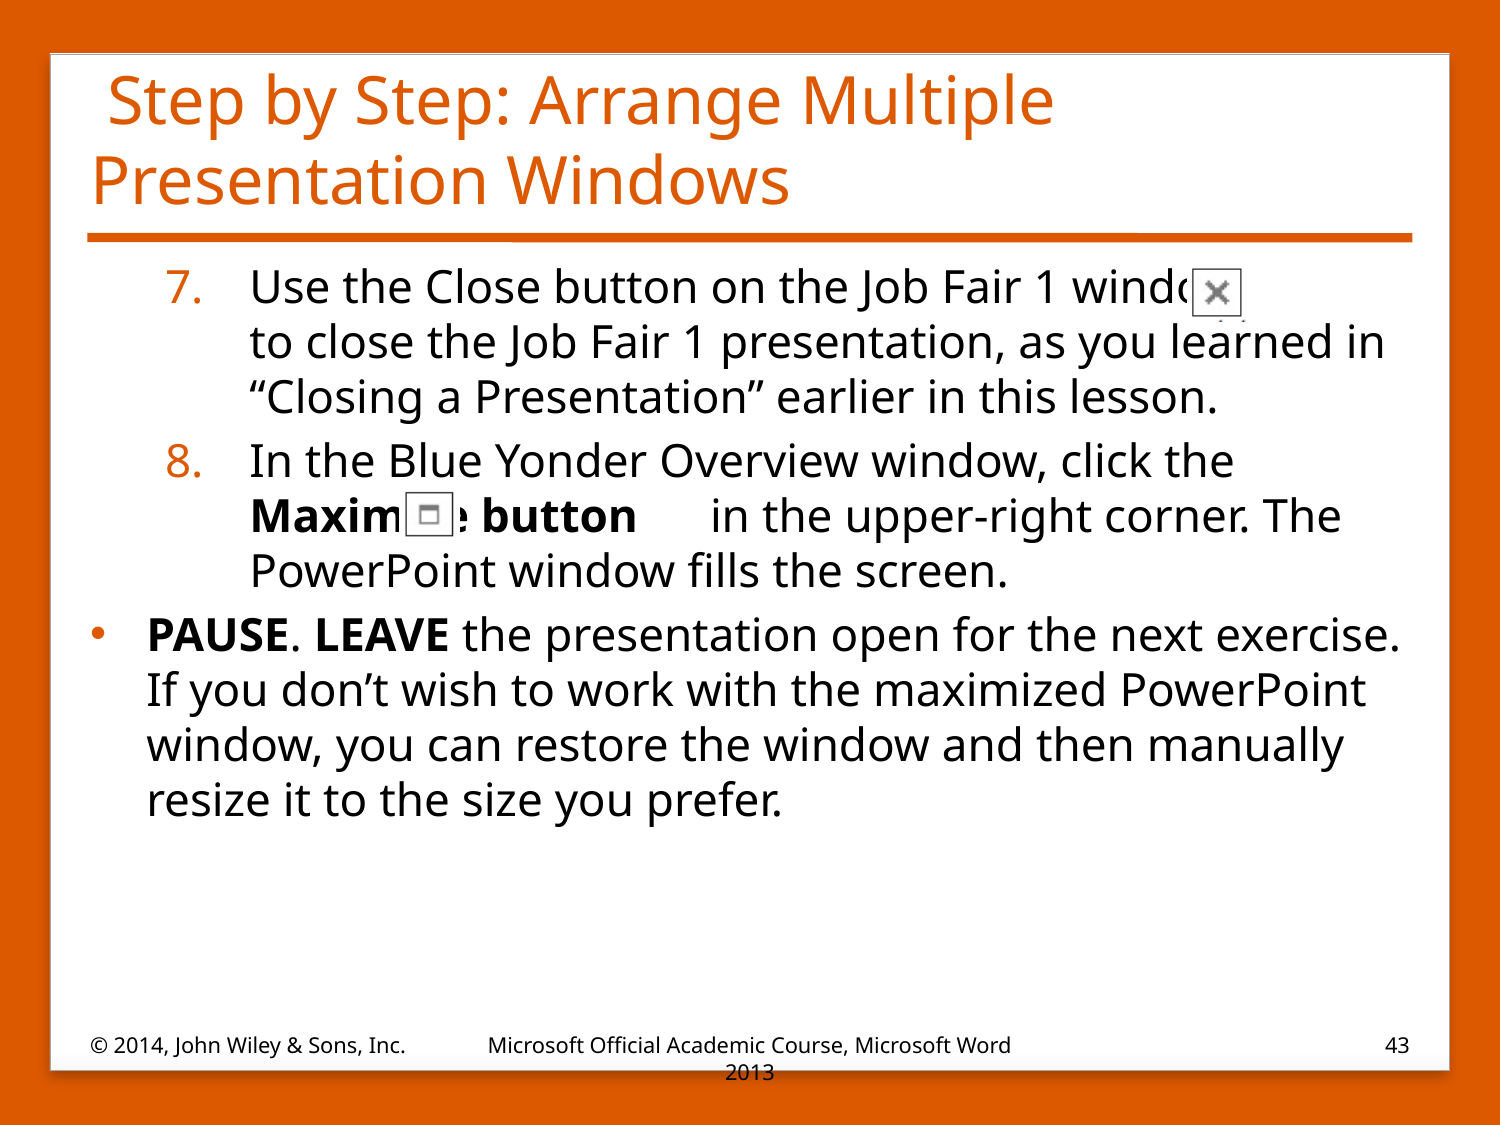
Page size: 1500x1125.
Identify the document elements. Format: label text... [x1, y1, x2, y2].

slide_number 43 [1074, 1024, 1426, 1103]
picture [1187, 262, 1247, 322]
title Step by Step: Arrange Multiple Presentation Windows [74, 74, 1426, 226]
picture [399, 487, 460, 544]
footer Microsoft Official Academic Course, Microsoft Word 2013 [449, 1024, 1051, 1103]
list Use the Close button on the Job Fair 1 window to close the Job Fair 1 presentation, as you learned in “Closing a Presentation” earlier in this lesson. In the Blue Yonder Overview window, click the Maximize button in the upper-right corner. The PowerPoint window fills the screen. PAUSE. LEAVE the presentation open for the next exercise. If you don’t wish to work with the maximized PowerPoint window, you can restore the window and then manually resize it to the size you prefer. [75, 249, 1425, 1063]
slide_number © 2014, John Wiley & Sons, Inc. [74, 1024, 426, 1103]
